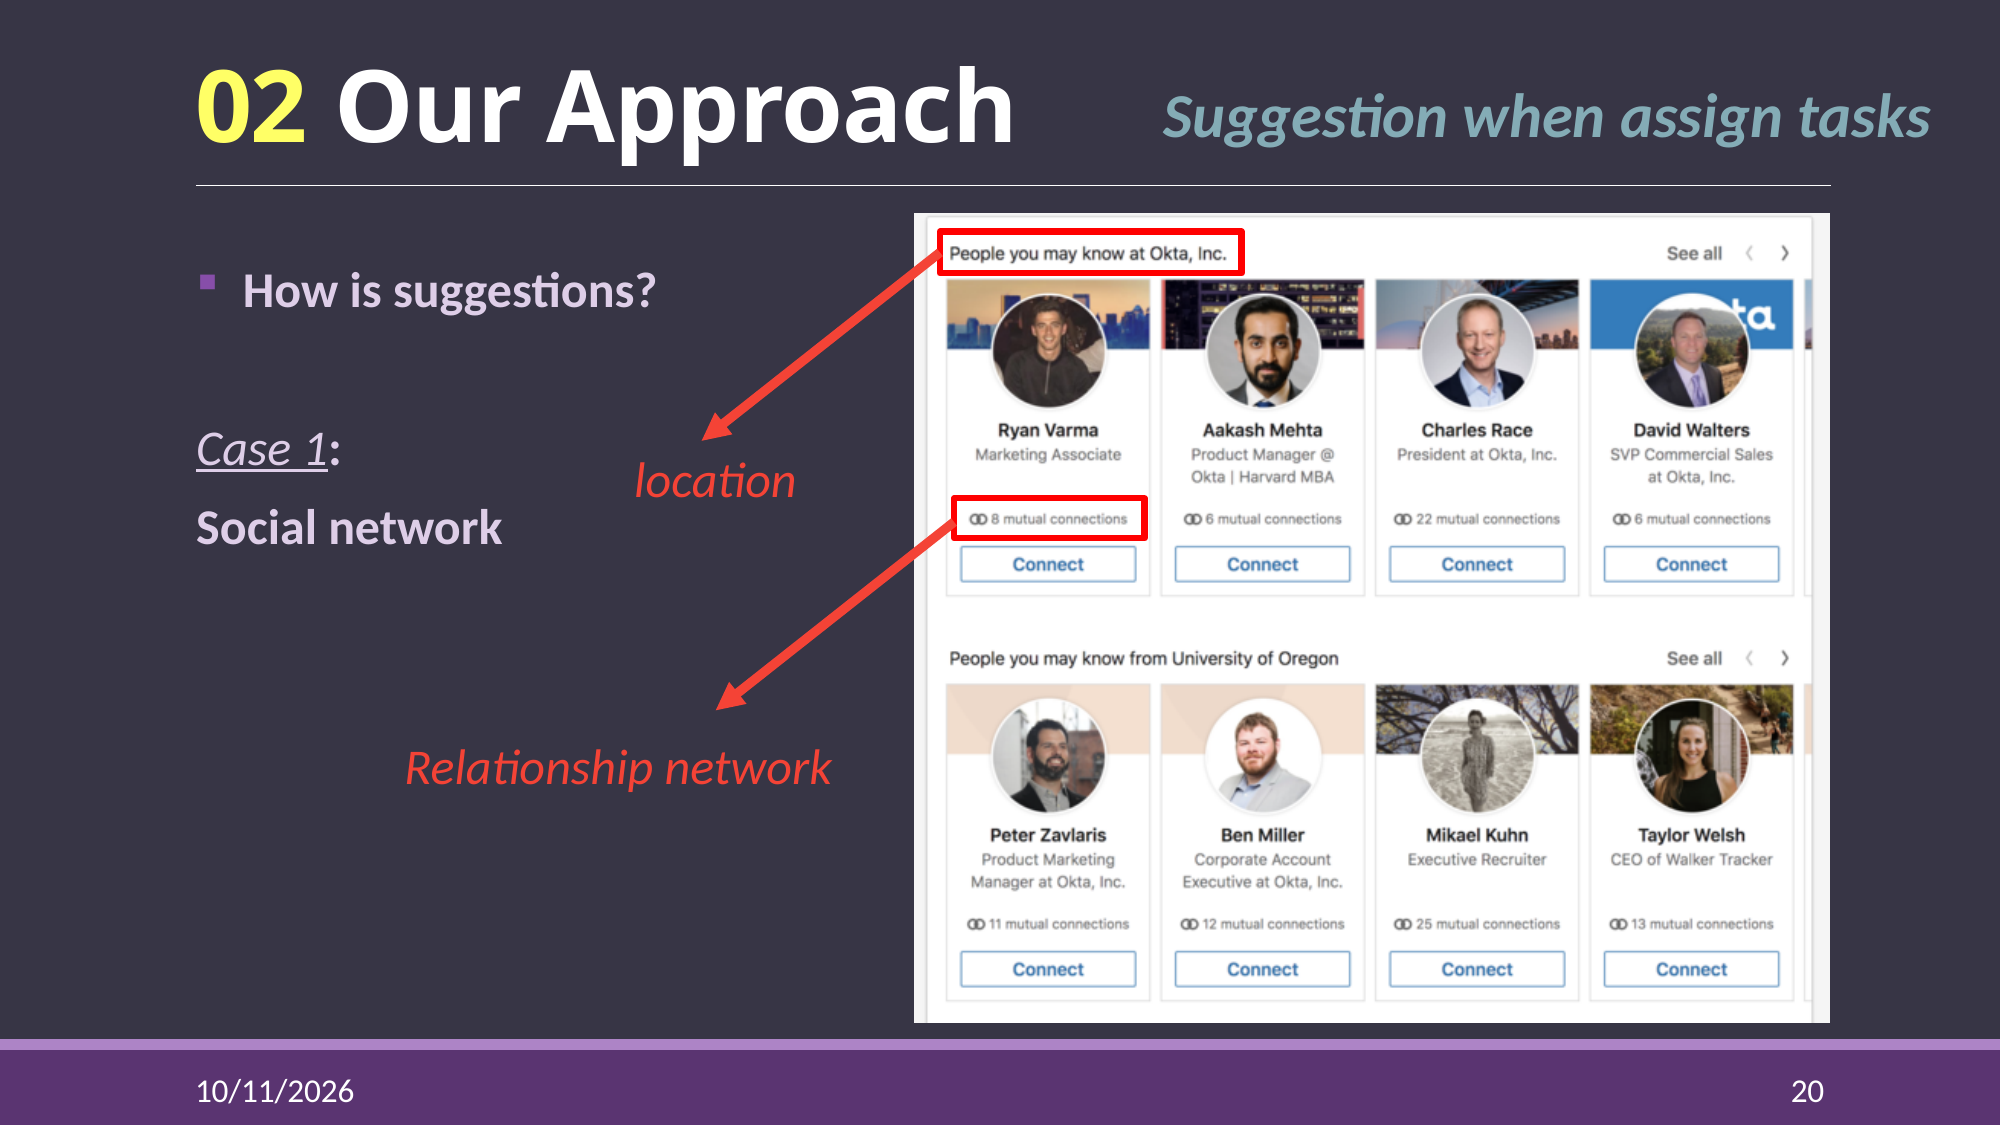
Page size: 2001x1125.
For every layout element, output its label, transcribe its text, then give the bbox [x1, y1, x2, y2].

text_box location [619, 440, 812, 516]
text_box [701, 251, 941, 442]
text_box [715, 521, 955, 711]
title 02 Our Approach [180, 47, 1830, 170]
picture [913, 212, 1831, 1023]
text_box Suggestion when assign tasks [1149, 67, 1947, 158]
text_box How is suggestions? Case 1: Social network [181, 257, 894, 959]
text_box Relationship network [389, 727, 848, 802]
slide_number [180, 1059, 586, 1120]
slide_number 20 [1624, 1059, 1840, 1120]
